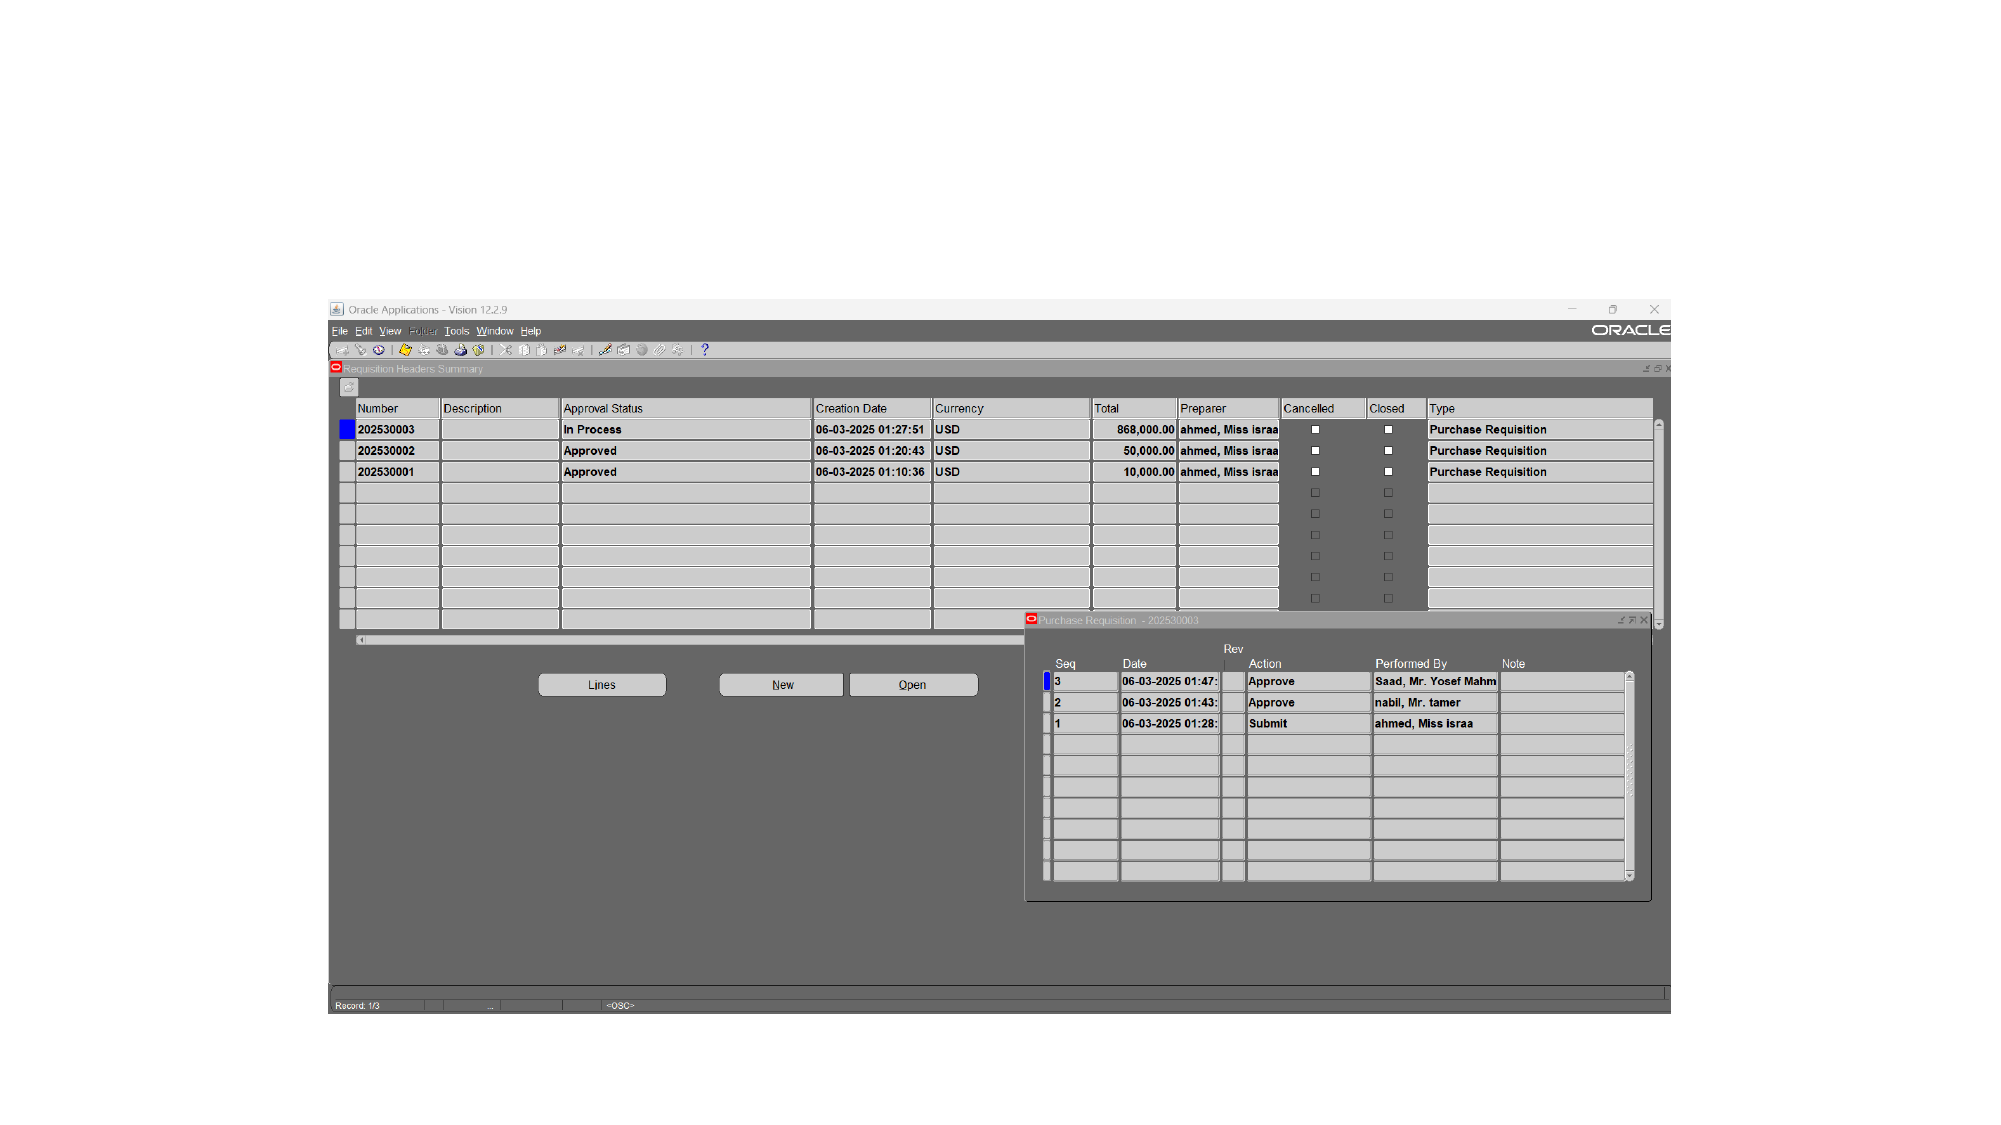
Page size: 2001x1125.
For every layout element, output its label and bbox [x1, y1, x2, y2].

list [328, 299, 1671, 1014]
